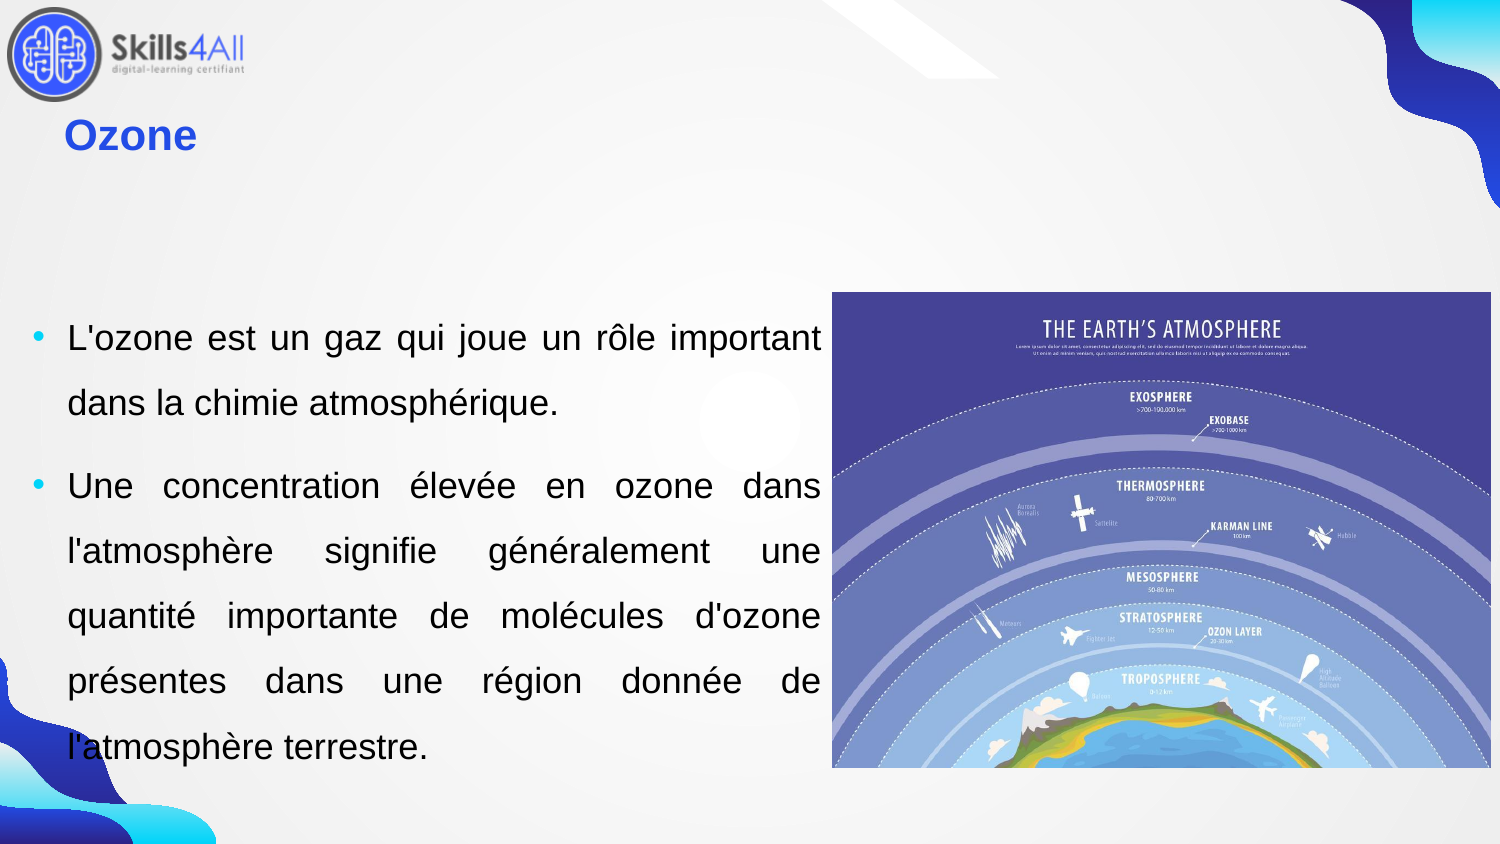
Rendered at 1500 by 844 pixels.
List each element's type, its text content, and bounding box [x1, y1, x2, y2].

picture [7, 7, 244, 102]
list L'ozone est un gaz qui joue un rôle important dans la chimie atmosphérique. Une concentration élevée en ozone dans l'atmosphère signifie généralement une quantité importante de molécules d'ozone présentes dans une région donnée de l'atmosphère terrestre. [32, 292, 823, 768]
picture [832, 291, 1492, 768]
title Ozone [63, 91, 1090, 160]
